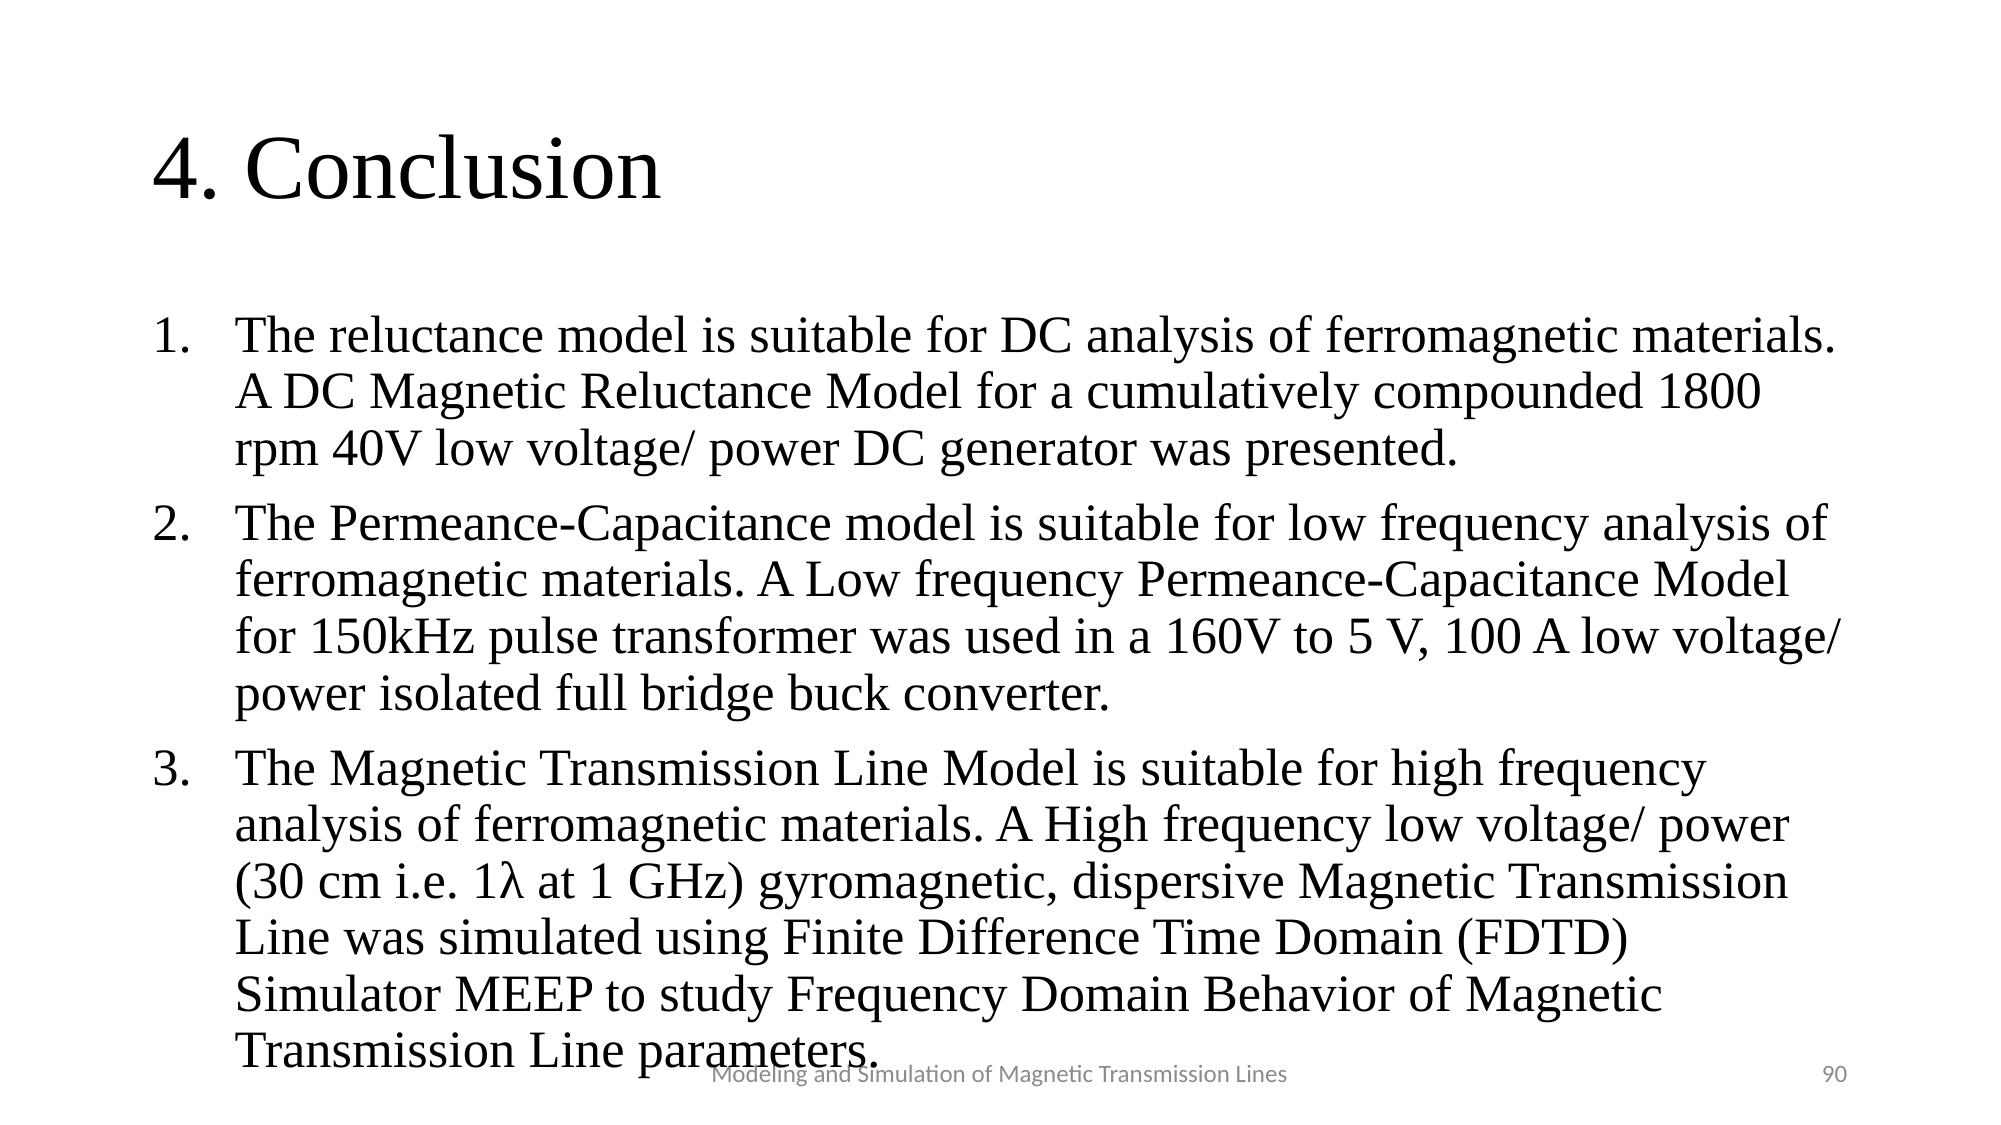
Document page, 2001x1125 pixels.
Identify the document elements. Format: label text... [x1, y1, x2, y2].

title 4. Conclusion [137, 59, 1863, 278]
list The reluctance model is suitable for DC analysis of ferromagnetic materials. A DC Magnetic Reluctance Model for a cumulatively compounded 1800 rpm 40V low voltage/ power DC generator was presented. The Permeance-Capacitance model is suitable for low frequency analysis of ferromagnetic materials. A Low frequency Permeance-Capacitance Model for 150kHz pulse transformer was used in a 160V to 5 V, 100 A low voltage/ power isolated full bridge buck converter. The Magnetic Transmission Line Model is suitable for high frequency analysis of ferromagnetic materials. A High frequency low voltage/ power (30 cm i.e. 1λ at 1 GHz) gyromagnetic, dispersive Magnetic Transmission Line was simulated using Finite Difference Time Domain (FDTD) Simulator MEEP to study Frequency Domain Behavior of Magnetic Transmission Line parameters. [137, 299, 1863, 1103]
slide_number 90 [1412, 1042, 1863, 1103]
footer Modeling and Simulation of Magnetic Transmission Lines [662, 1042, 1338, 1103]
